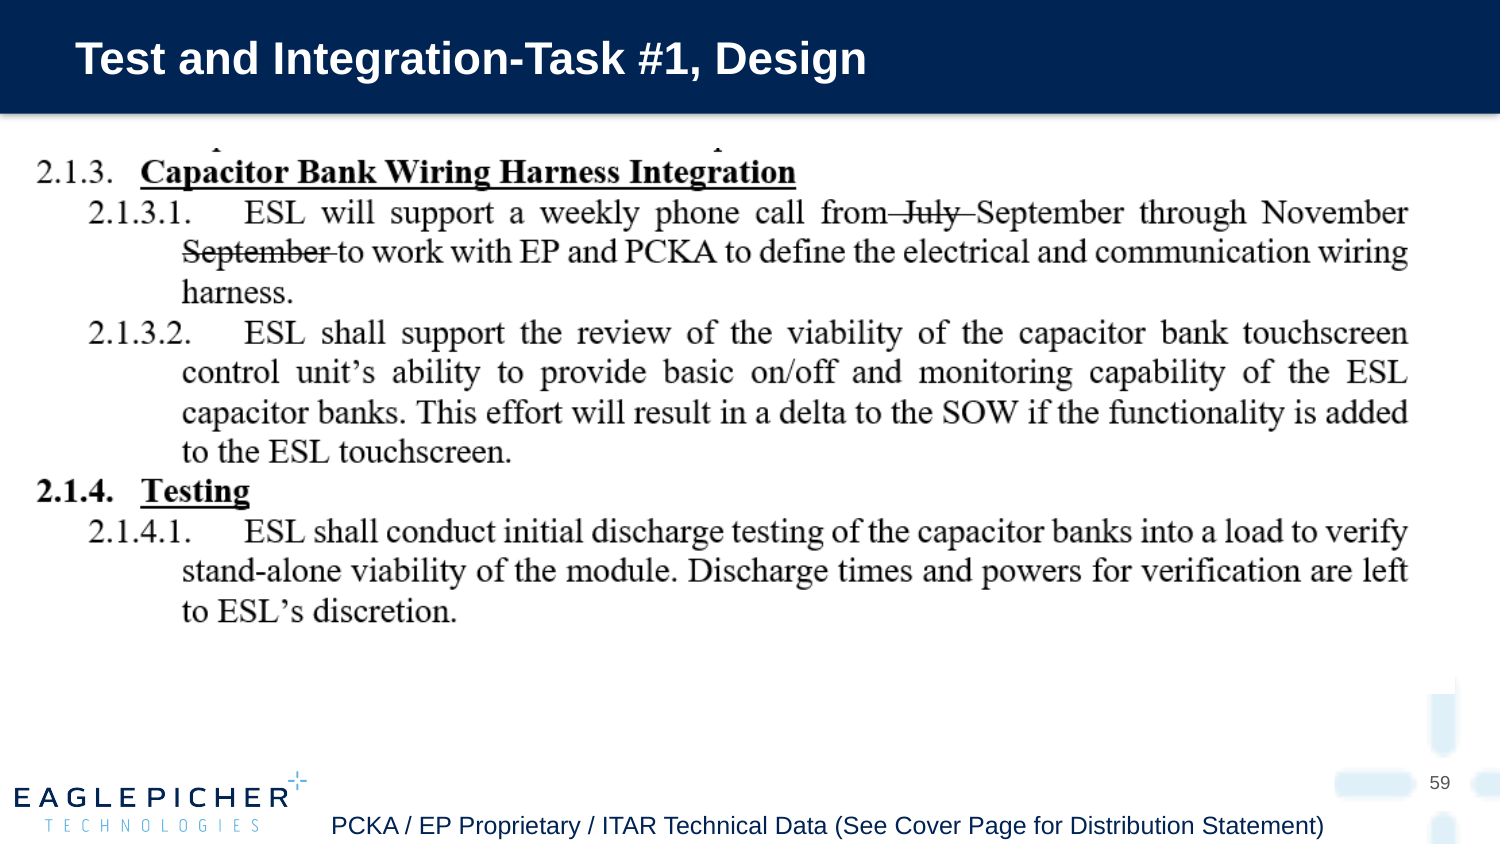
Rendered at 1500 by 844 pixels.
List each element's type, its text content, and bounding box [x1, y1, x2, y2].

picture [15, 771, 307, 832]
text_box PCKA / EP Proprietary / ITAR Technical Data (See Cover Page for Distribution Statement) [316, 802, 1413, 844]
picture [0, 148, 1455, 694]
title Test and Integration-Task #1, Design [0, 0, 1500, 112]
